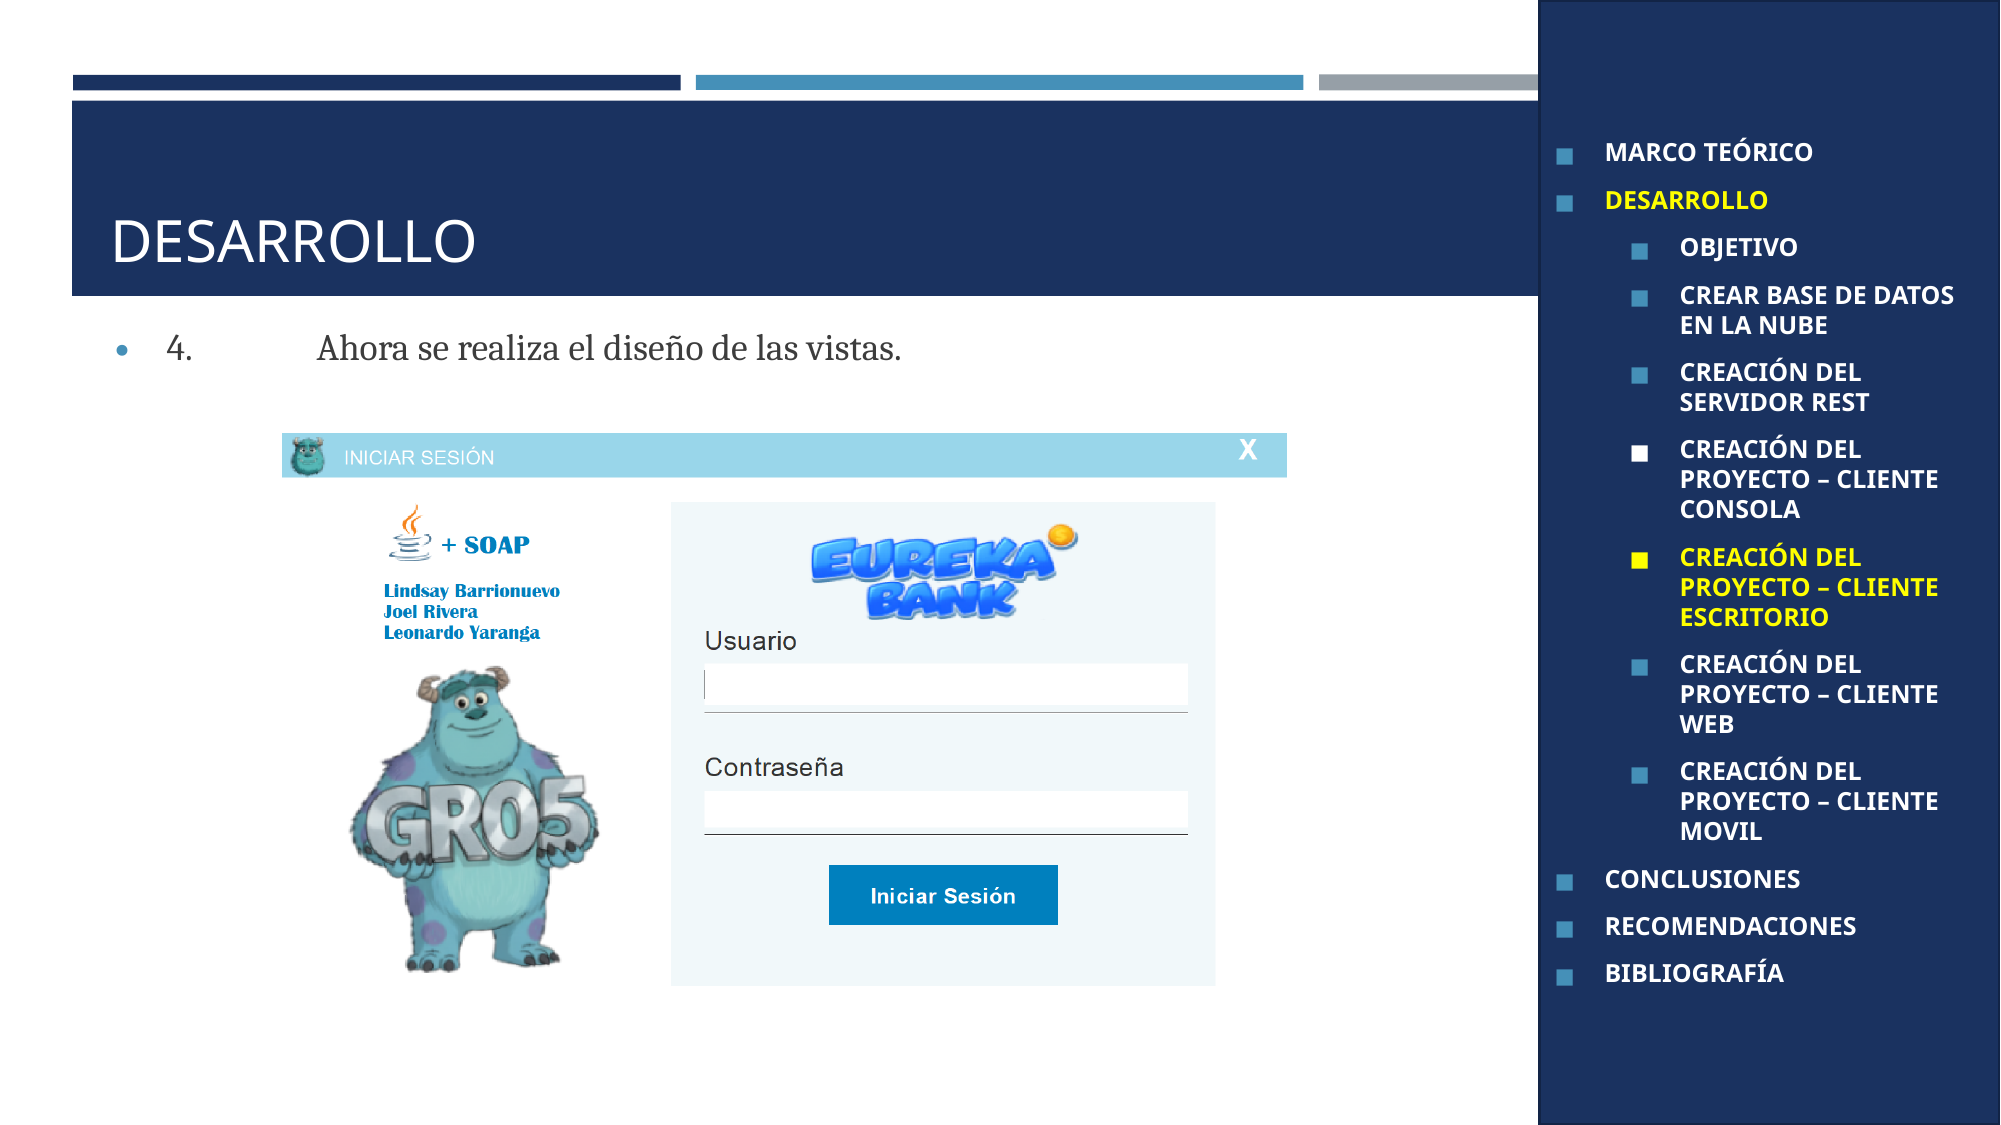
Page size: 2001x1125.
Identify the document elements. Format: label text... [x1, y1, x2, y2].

list 4. Ahora se realiza el diseño de las vistas. [95, 281, 1479, 408]
text_box MARCO TEÓRICO DESARROLLO OBJETIVO CREAR BASE DE DATOS EN LA NUBE CREACIÓN DEL SERVIDOR REST CREACIÓN DEL PROYECTO – CLIENTE CONSOLA CREACIÓN DEL PROYECTO – CLIENTE ESCRITORIO CREACIÓN DEL PROYECTO – CLIENTE WEB CREACIÓN DEL PROYECTO – CLIENTE MOVIL CONCLUSIONES RECOMENDACIONES BIBLIOGRAFÍA [1539, 0, 2000, 1125]
title DESARROLLO [95, 115, 1539, 282]
picture [282, 433, 1287, 1022]
